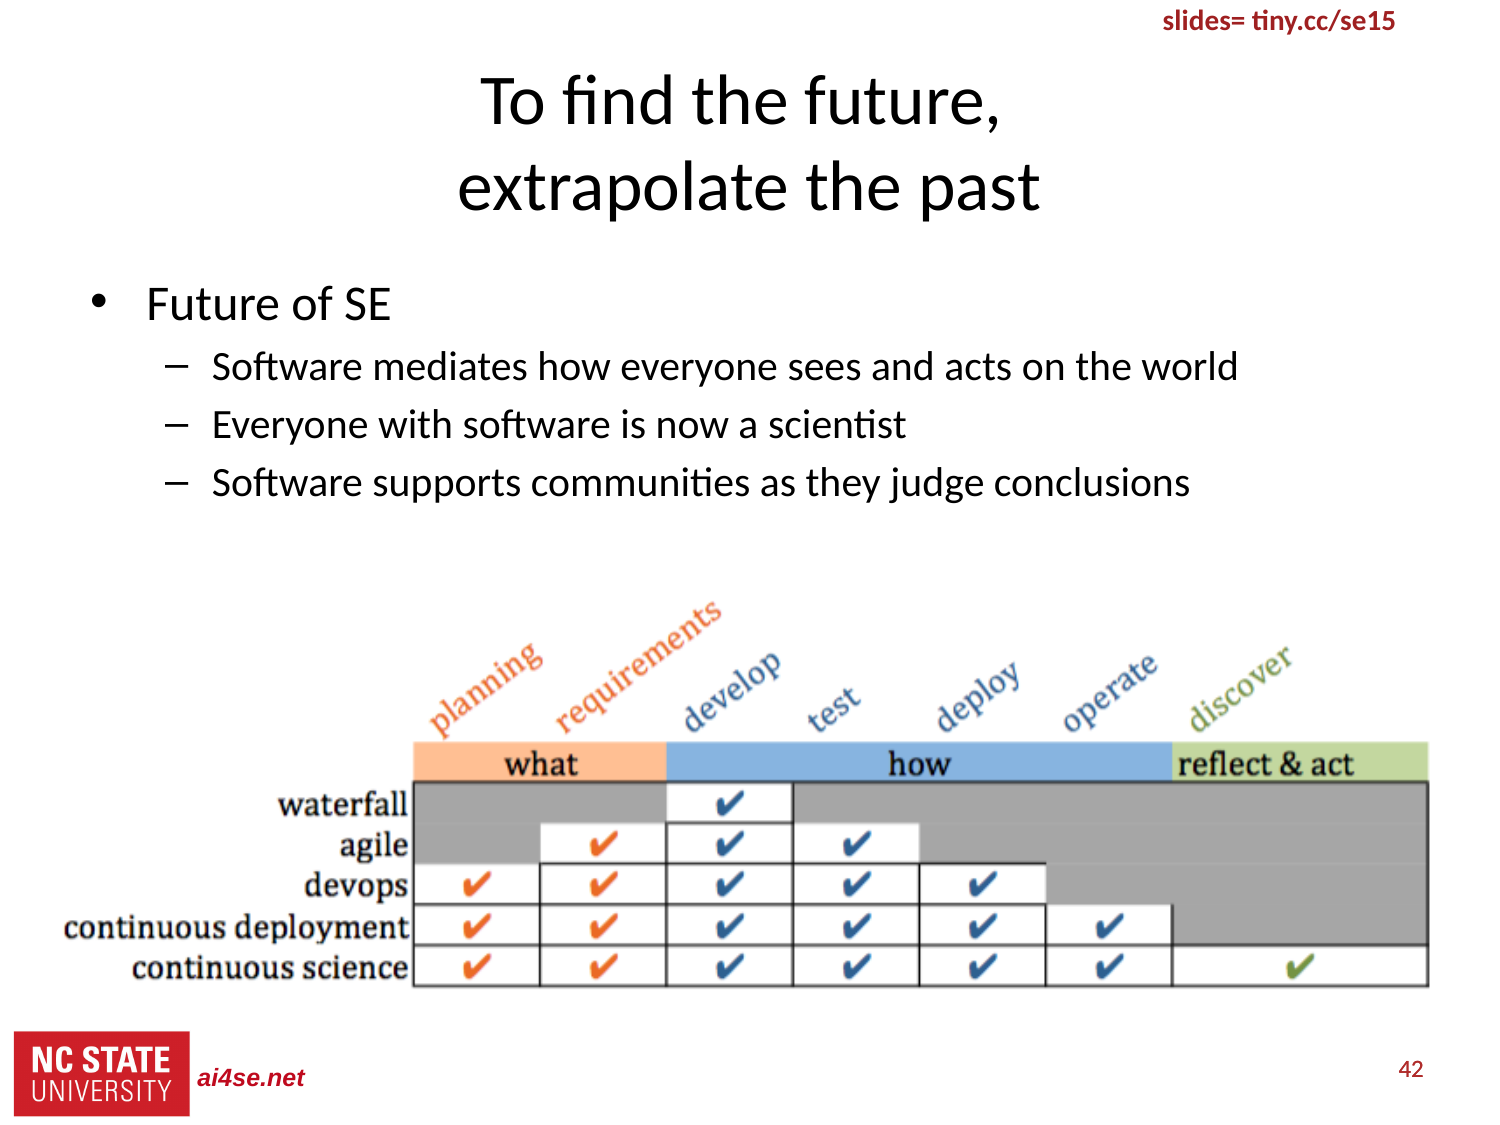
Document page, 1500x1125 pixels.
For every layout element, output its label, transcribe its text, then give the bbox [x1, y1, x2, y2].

list Future of SE Software mediates how everyone sees and acts on the world Everyone with software is now a scientist Software supports communities as they judge conclusions [75, 262, 1425, 569]
title To find the future, extrapolate the past [75, 45, 1425, 233]
picture [39, 570, 1463, 1019]
picture [13, 1030, 191, 1118]
